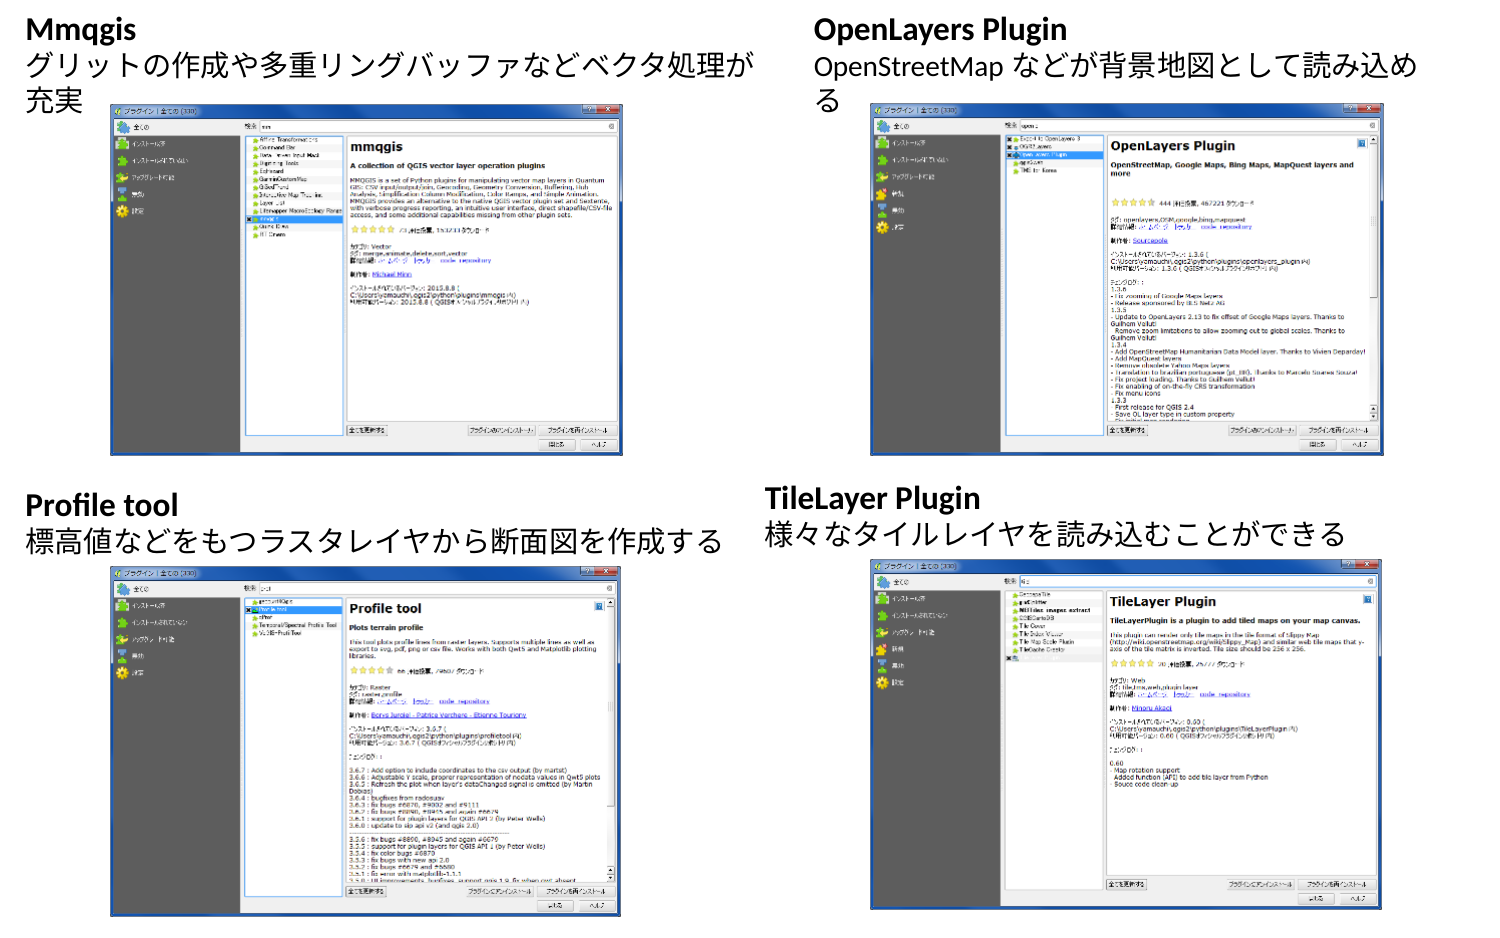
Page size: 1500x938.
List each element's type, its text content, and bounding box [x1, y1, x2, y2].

text_box TileLayer Plugin 様々なタイルレイヤを読み込むことができる [749, 468, 1500, 559]
text_box Profile tool 標高値などをもつラスタレイヤから断面図を作成する [10, 476, 774, 566]
picture [110, 104, 623, 456]
picture [110, 566, 621, 917]
text_box OpenLayers Plugin OpenStreetMapなどが背景地図として読み込める [798, 0, 1456, 125]
picture [870, 103, 1384, 456]
picture [870, 559, 1382, 910]
text_box Mmqgis グリットの作成や多重リングバッファなどベクタ処理が充実 [10, 0, 774, 125]
